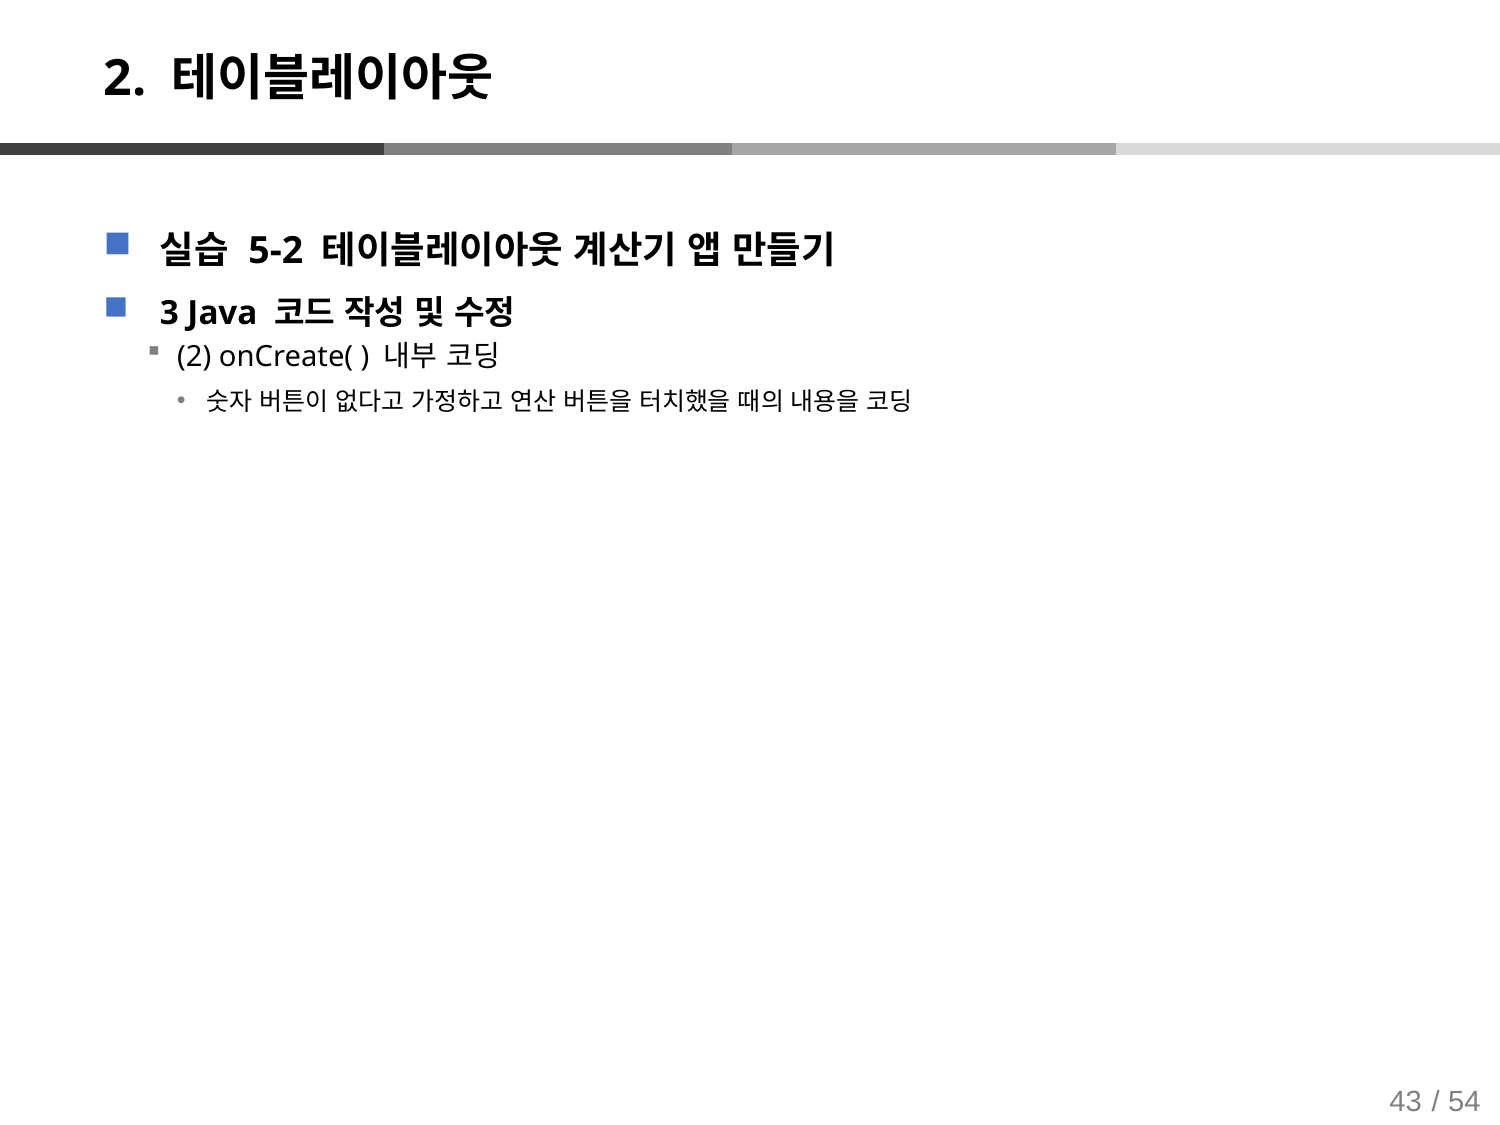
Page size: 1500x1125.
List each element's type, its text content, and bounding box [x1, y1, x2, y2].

title 2. 테이블레이아웃 [88, 30, 1211, 121]
list 실습 5-2 테이블레이아웃 계산기 앱 만들기 3 Java 코드 작성 및 수정 (2) onCreate( ) 내부 코딩 숫자 버튼이 없다고 가정하고 연산 버튼을 터치했을 때의 내용을 코딩 [88, 196, 1436, 1083]
